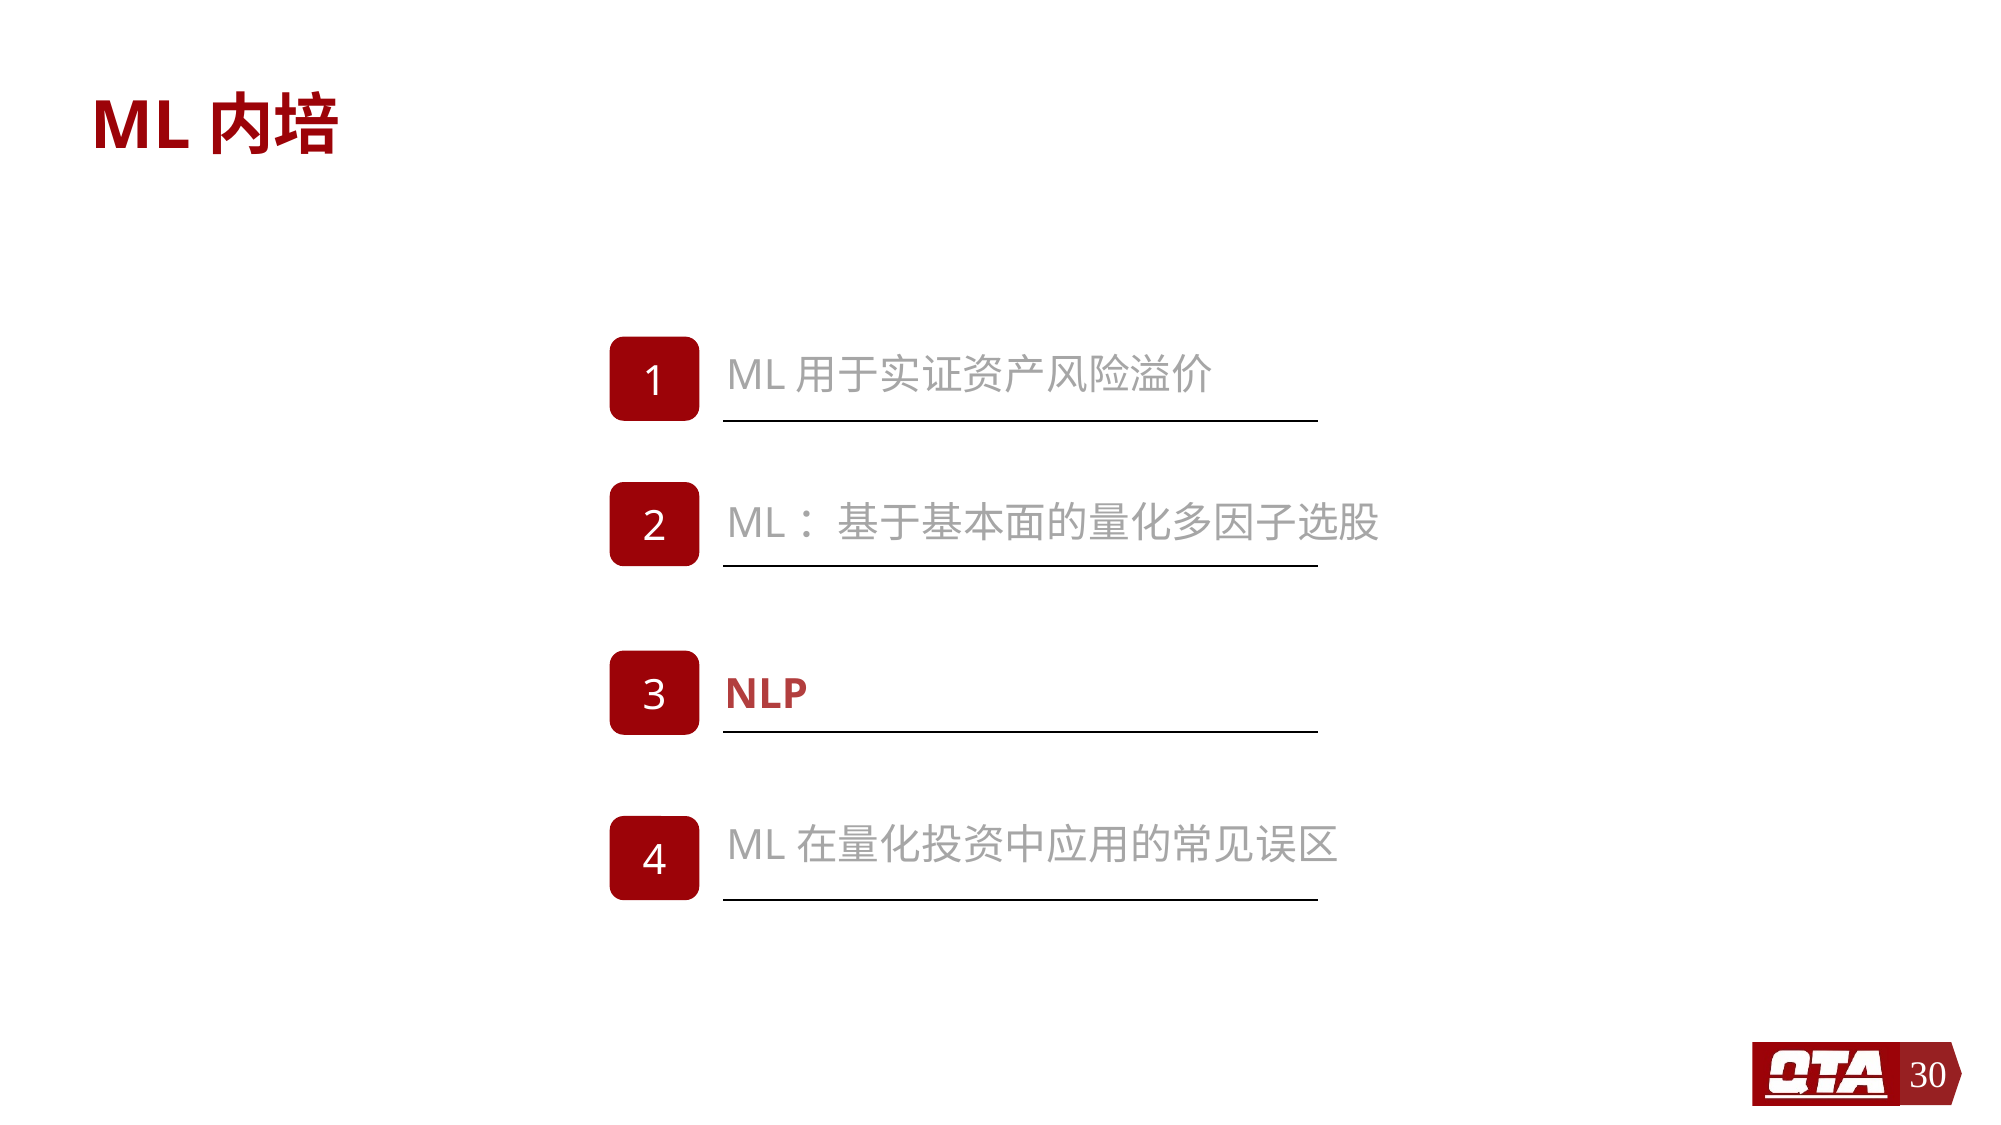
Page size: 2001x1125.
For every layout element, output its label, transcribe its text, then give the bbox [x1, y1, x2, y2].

text_box NLP [709, 659, 1291, 725]
title ML内培 [75, 63, 1801, 192]
text_box ML：基于基本面的量化多因子选股 [711, 488, 1570, 554]
text_box ML在量化投资中应用的常见误区 [711, 810, 1512, 876]
slide_number 30 [1511, 1042, 1962, 1103]
text_box ML用于实证资产风险溢价 [711, 340, 1442, 406]
